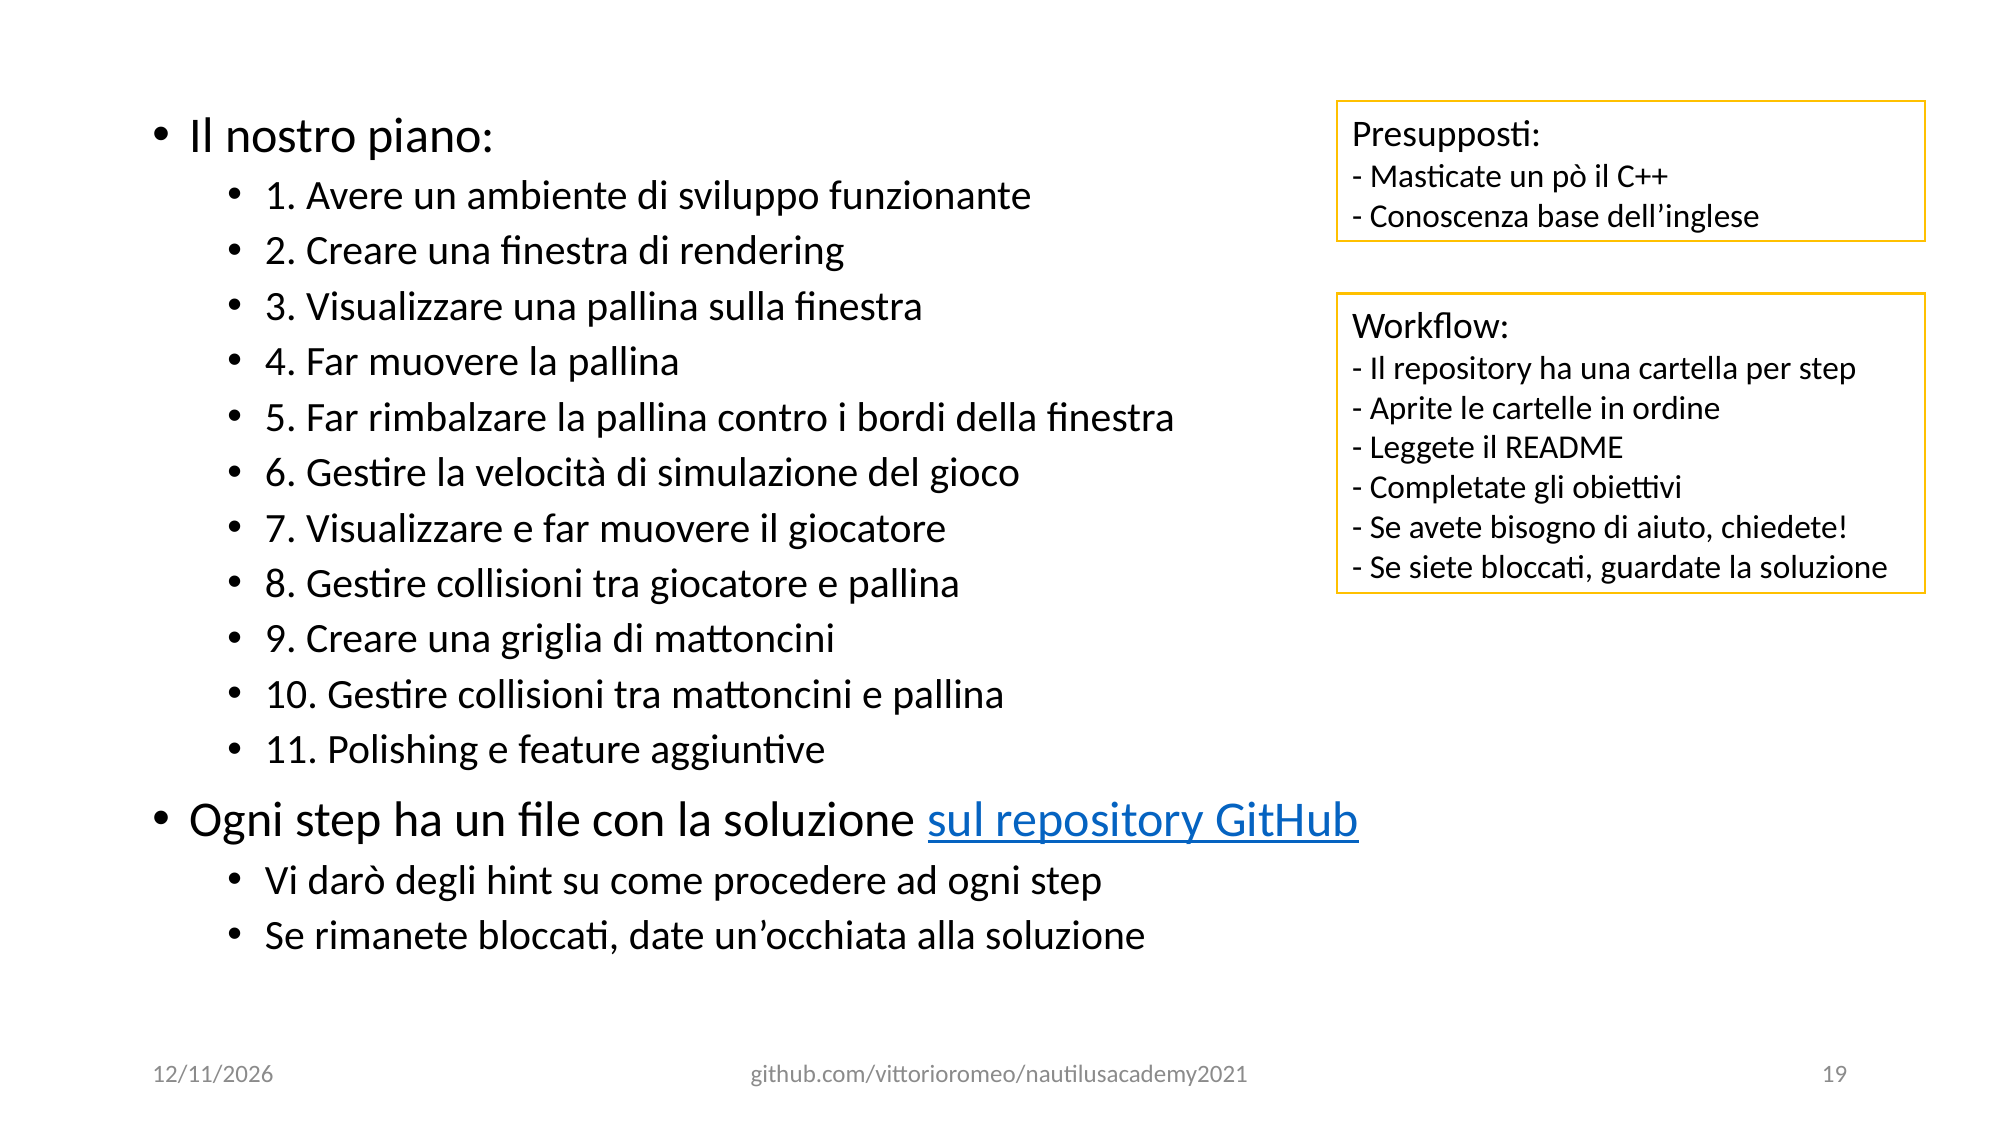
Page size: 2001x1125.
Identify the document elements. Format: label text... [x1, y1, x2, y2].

text_box Workflow: - Il repository ha una cartella per step - Aprite le cartelle in ordine - Leggete il README - Completate gli obiettivi - Se avete bisogno di aiuto, chiedete! - Se siete bloccati, guardate la soluzione [1336, 292, 1926, 594]
list Il nostro piano: 1. Avere un ambiente di sviluppo funzionante 2. Creare una finestra di rendering 3. Visualizzare una pallina sulla finestra 4. Far muovere la pallina 5. Far rimbalzare la pallina contro i bordi della finestra 6. Gestire la velocità di simulazione del gioco 7. Visualizzare e far muovere il giocatore 8. Gestire collisioni tra giocatore e pallina 9. Creare una griglia di mattoncini 10. Gestire collisioni tra mattoncini e pallina 11. Polishing e feature aggiuntive Ogni step ha un file con la soluzione sul repository GitHub Vi darò degli hint su come procedere ad ogni step Se rimanete bloccati, date un’occhiata alla soluzione [137, 101, 1863, 1014]
slide_number 19 [1412, 1042, 1863, 1103]
footer github.com/vittorioromeo/nautilusacademy2021 [662, 1042, 1338, 1103]
text_box Presupposti: - Masticate un pò il C++ - Conoscenza base dell’inglese [1336, 100, 1926, 242]
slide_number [137, 1042, 588, 1103]
